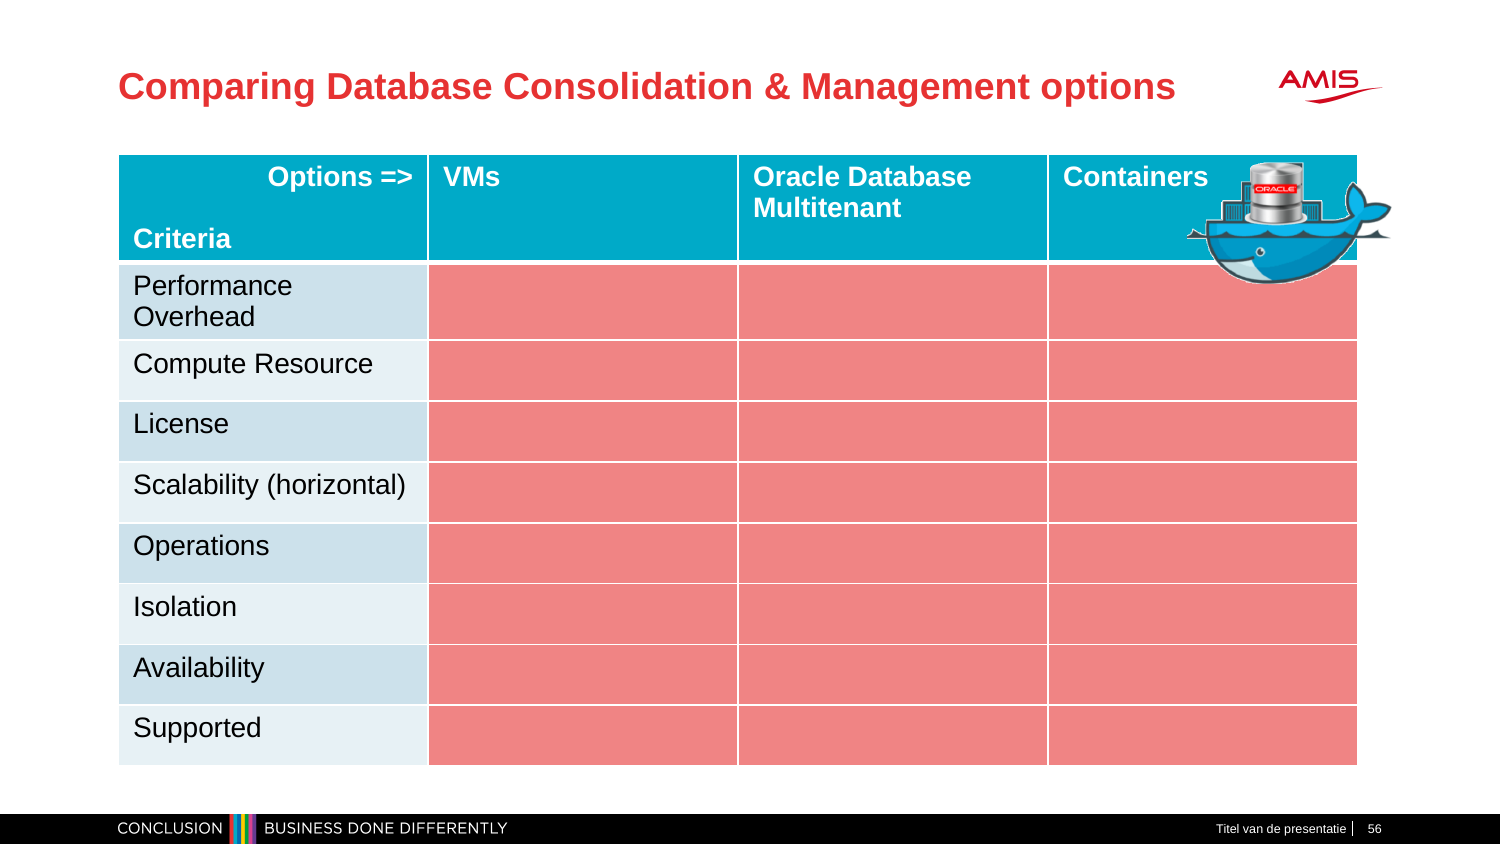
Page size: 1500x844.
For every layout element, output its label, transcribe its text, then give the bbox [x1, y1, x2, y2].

table_cell [1049, 463, 1357, 522]
table_cell [739, 584, 1047, 644]
table_cell [1049, 341, 1357, 400]
title Comparing Database Consolidation & Management options [118, 47, 1205, 130]
table_header Containers [1049, 155, 1357, 260]
picture [1205, 58, 1388, 106]
table_cell Operations [119, 524, 427, 583]
slide_number 56 [1358, 820, 1382, 839]
table_cell Supported [119, 706, 427, 765]
table_cell [429, 402, 737, 461]
table_cell [1049, 706, 1357, 765]
table_cell [429, 265, 737, 339]
table_cell [429, 706, 737, 765]
table_cell [739, 402, 1047, 461]
table_cell [429, 524, 737, 583]
table_cell [1049, 584, 1357, 644]
table_cell [739, 706, 1047, 765]
table_header Oracle Database Multitenant [739, 155, 1047, 260]
table_cell [429, 645, 737, 704]
table_cell [1049, 402, 1357, 461]
table_header Options => Criteria [119, 155, 427, 260]
table_cell Compute Resource [119, 341, 427, 400]
table_cell [739, 645, 1047, 704]
footer Titel van de presentatie [814, 820, 1347, 839]
table_cell [739, 463, 1047, 522]
picture [239, 814, 1500, 844]
table_cell [429, 463, 737, 522]
picture [0, 814, 236, 844]
table_cell [1049, 645, 1357, 704]
table_cell [739, 524, 1047, 583]
table_cell License [119, 402, 427, 461]
table_cell Scalability (horizontal) [119, 463, 427, 522]
table_cell [739, 341, 1047, 400]
table_cell [429, 584, 737, 644]
table_cell [429, 341, 737, 400]
table_cell Isolation [119, 584, 427, 644]
picture [1187, 160, 1402, 290]
table_cell [1049, 524, 1357, 583]
table_cell Availability [119, 645, 427, 704]
table_header VMs [429, 155, 737, 260]
table_cell [1049, 265, 1357, 339]
table_cell [739, 265, 1047, 339]
table_cell Performance Overhead [119, 265, 427, 339]
